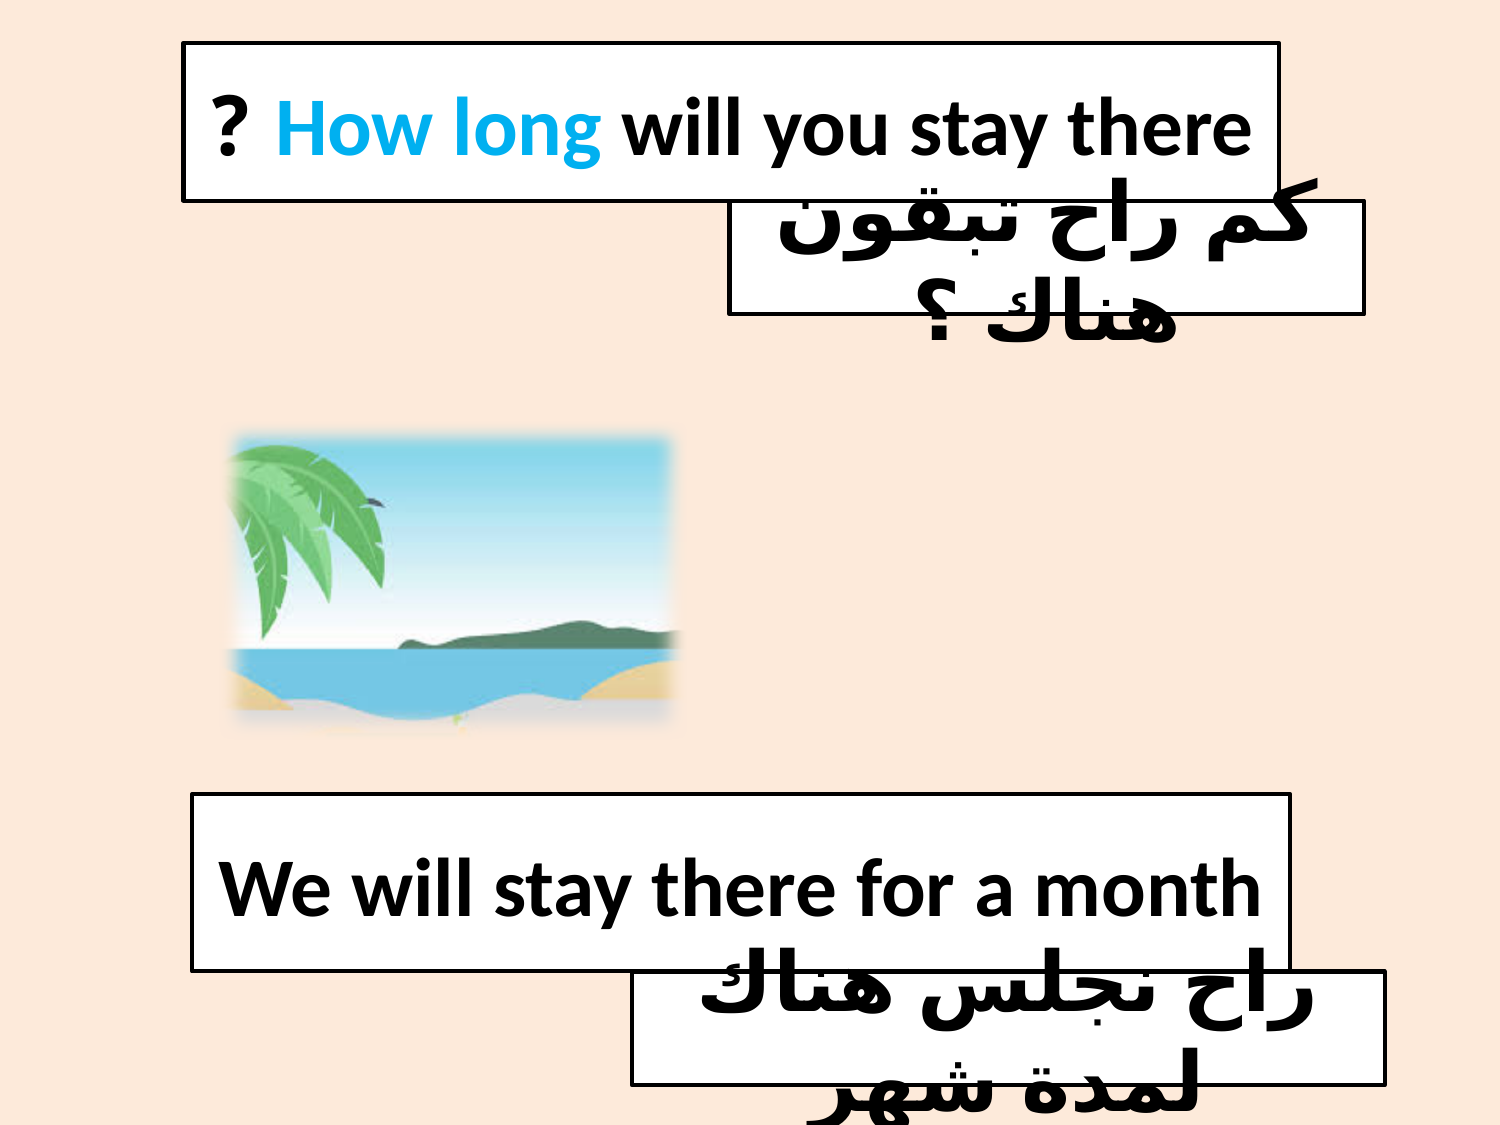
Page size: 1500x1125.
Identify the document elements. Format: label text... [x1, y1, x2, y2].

text_box كم راح تبقون هناك ؟ [727, 199, 1366, 316]
text_box راح نجلس هناك لمدة شهر [630, 969, 1387, 1087]
title [0, 0, 1500, 1125]
text_box How long will you stay there ? [181, 41, 1281, 203]
text_box We will stay there for a month [190, 792, 1292, 973]
picture [218, 420, 688, 742]
